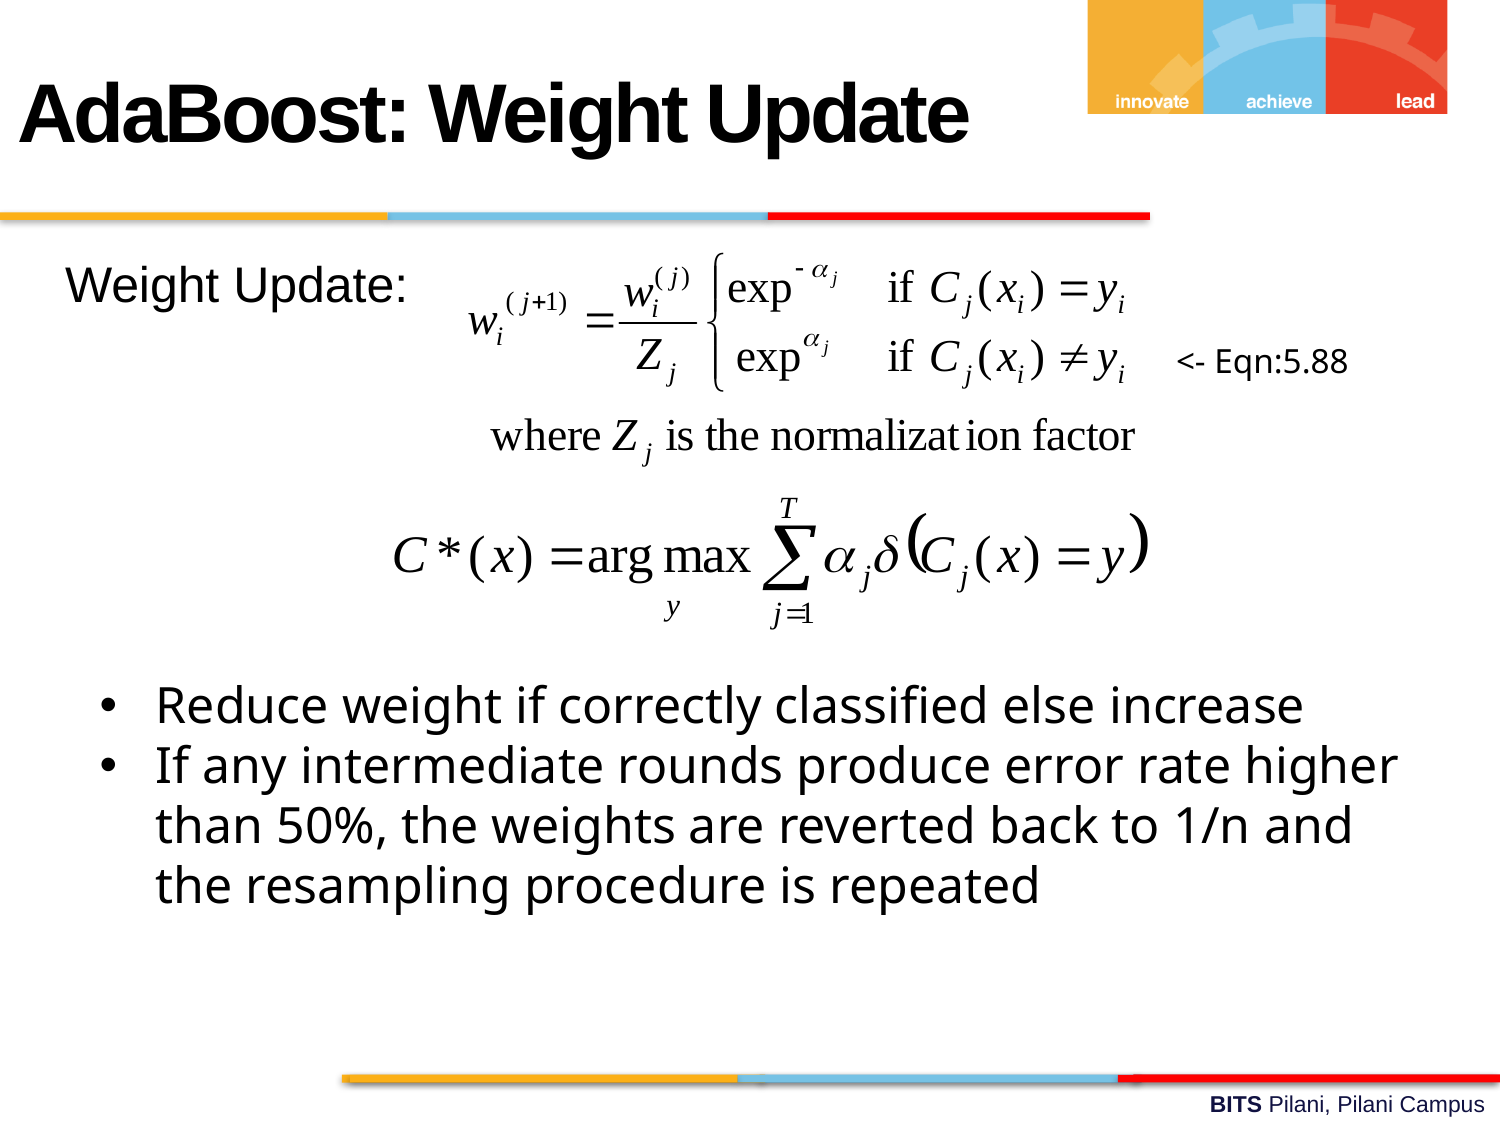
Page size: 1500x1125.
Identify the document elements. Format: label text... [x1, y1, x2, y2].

list Weight Update: [49, 244, 1401, 988]
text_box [459, 242, 1149, 479]
picture [1087, 0, 1448, 114]
text_box <- Eqn:5.88 [1161, 332, 1387, 388]
title AdaBoost: Weight Update [2, 15, 1353, 204]
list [385, 484, 1151, 639]
text_box Reduce weight if correctly classified else increase If any intermediate rounds produce error rate higher than 50%, the weights are reverted back to 1/n and the resampling procedure is repeated [84, 666, 1425, 922]
